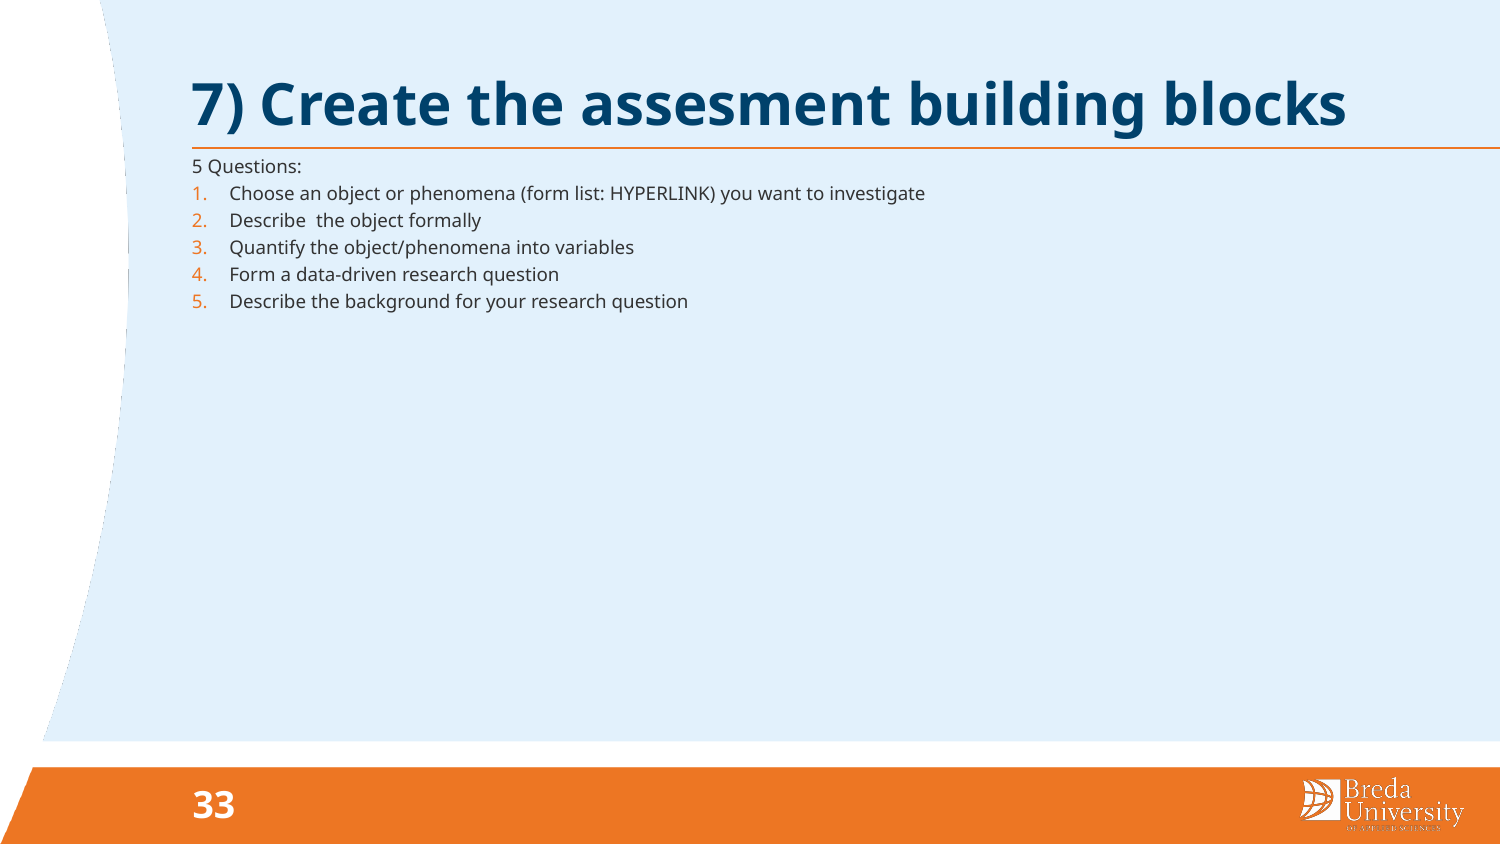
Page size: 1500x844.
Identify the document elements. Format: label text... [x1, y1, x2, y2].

picture [0, 0, 1500, 844]
list 5 Questions: Choose an object or phenomena (form list: HYPERLINK) you want to investigate Describe the object formally Quantify the object/phenomena into variables Form a data-driven research question Describe the background for your research question [191, 150, 1341, 715]
title 7) Create the assesment building blocks [191, 3, 1357, 138]
slide_number 33 [177, 773, 351, 819]
